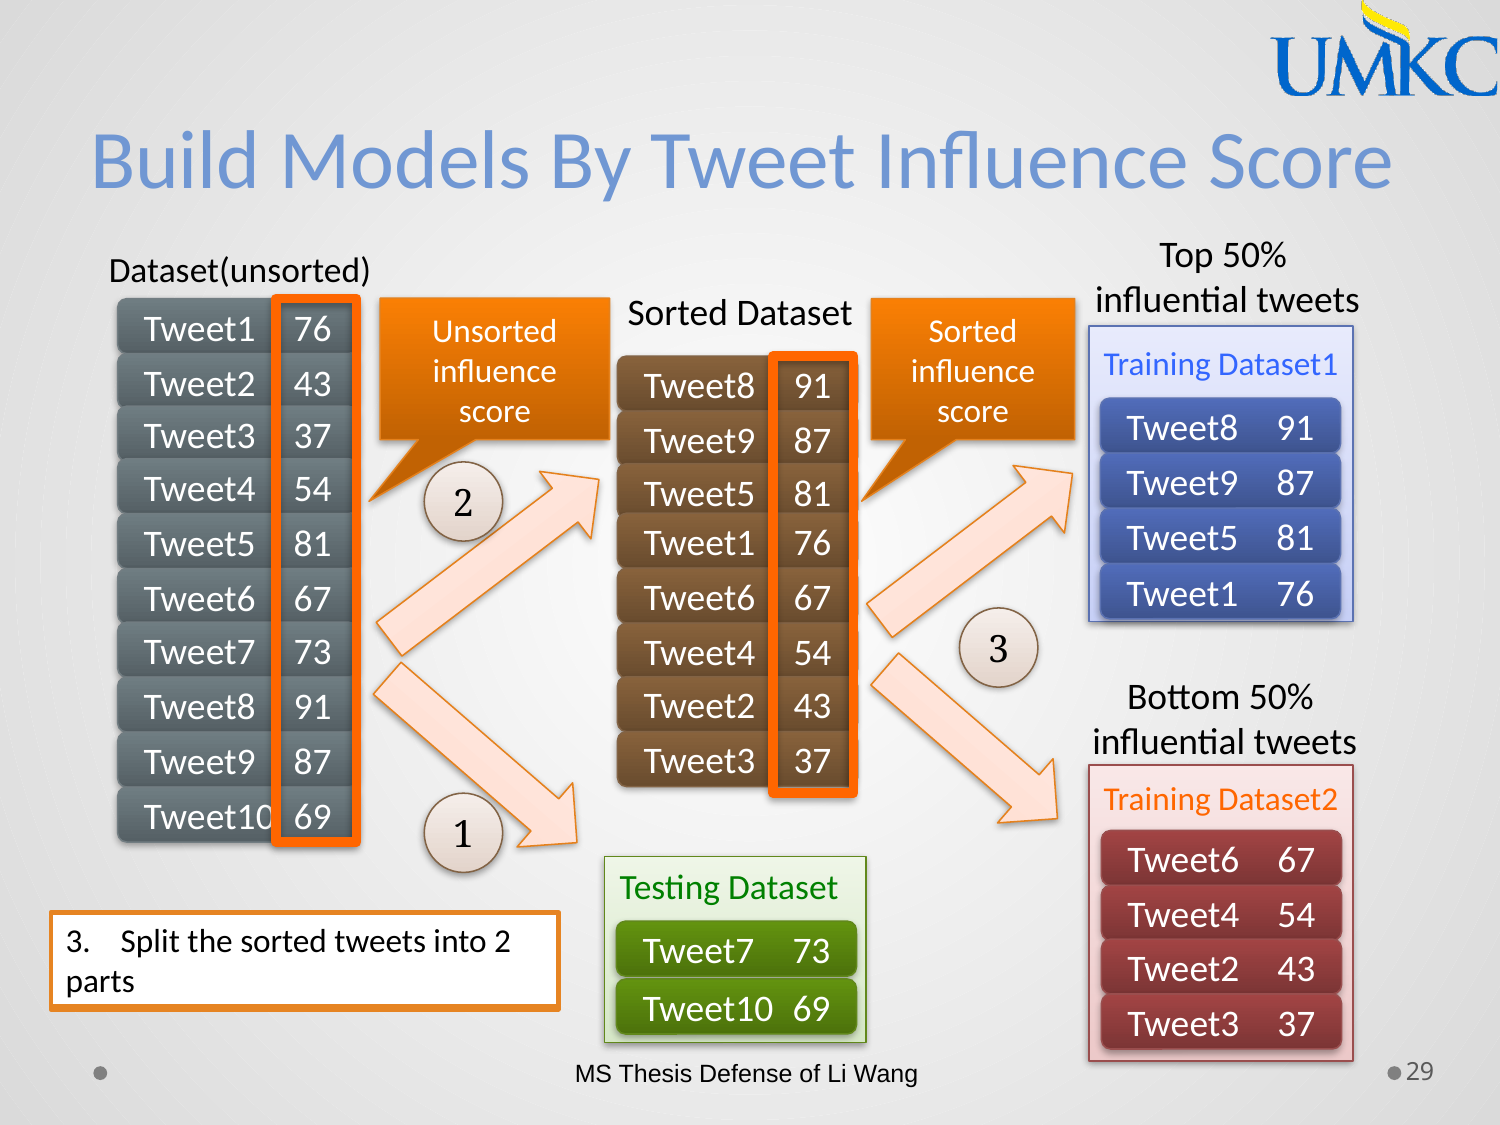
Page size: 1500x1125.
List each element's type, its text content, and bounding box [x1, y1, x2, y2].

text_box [1075, 222, 1380, 622]
text_box Sorted influence score [874, 297, 1070, 495]
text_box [361, 461, 627, 602]
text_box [854, 504, 1098, 787]
text_box Unsorted influence score [394, 297, 605, 460]
title Build Models By Tweet Influence Score [75, 45, 1425, 214]
slide_number 29 [1401, 1042, 1494, 1103]
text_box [1074, 664, 1375, 1062]
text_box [604, 856, 867, 1043]
footer MS Thesis Defense of Li Wang [517, 1042, 985, 1103]
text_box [610, 280, 871, 787]
text_box 3. Split the sorted tweets into 2 parts [49, 910, 561, 1009]
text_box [356, 717, 608, 873]
picture [1270, 0, 1498, 96]
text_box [92, 239, 389, 843]
